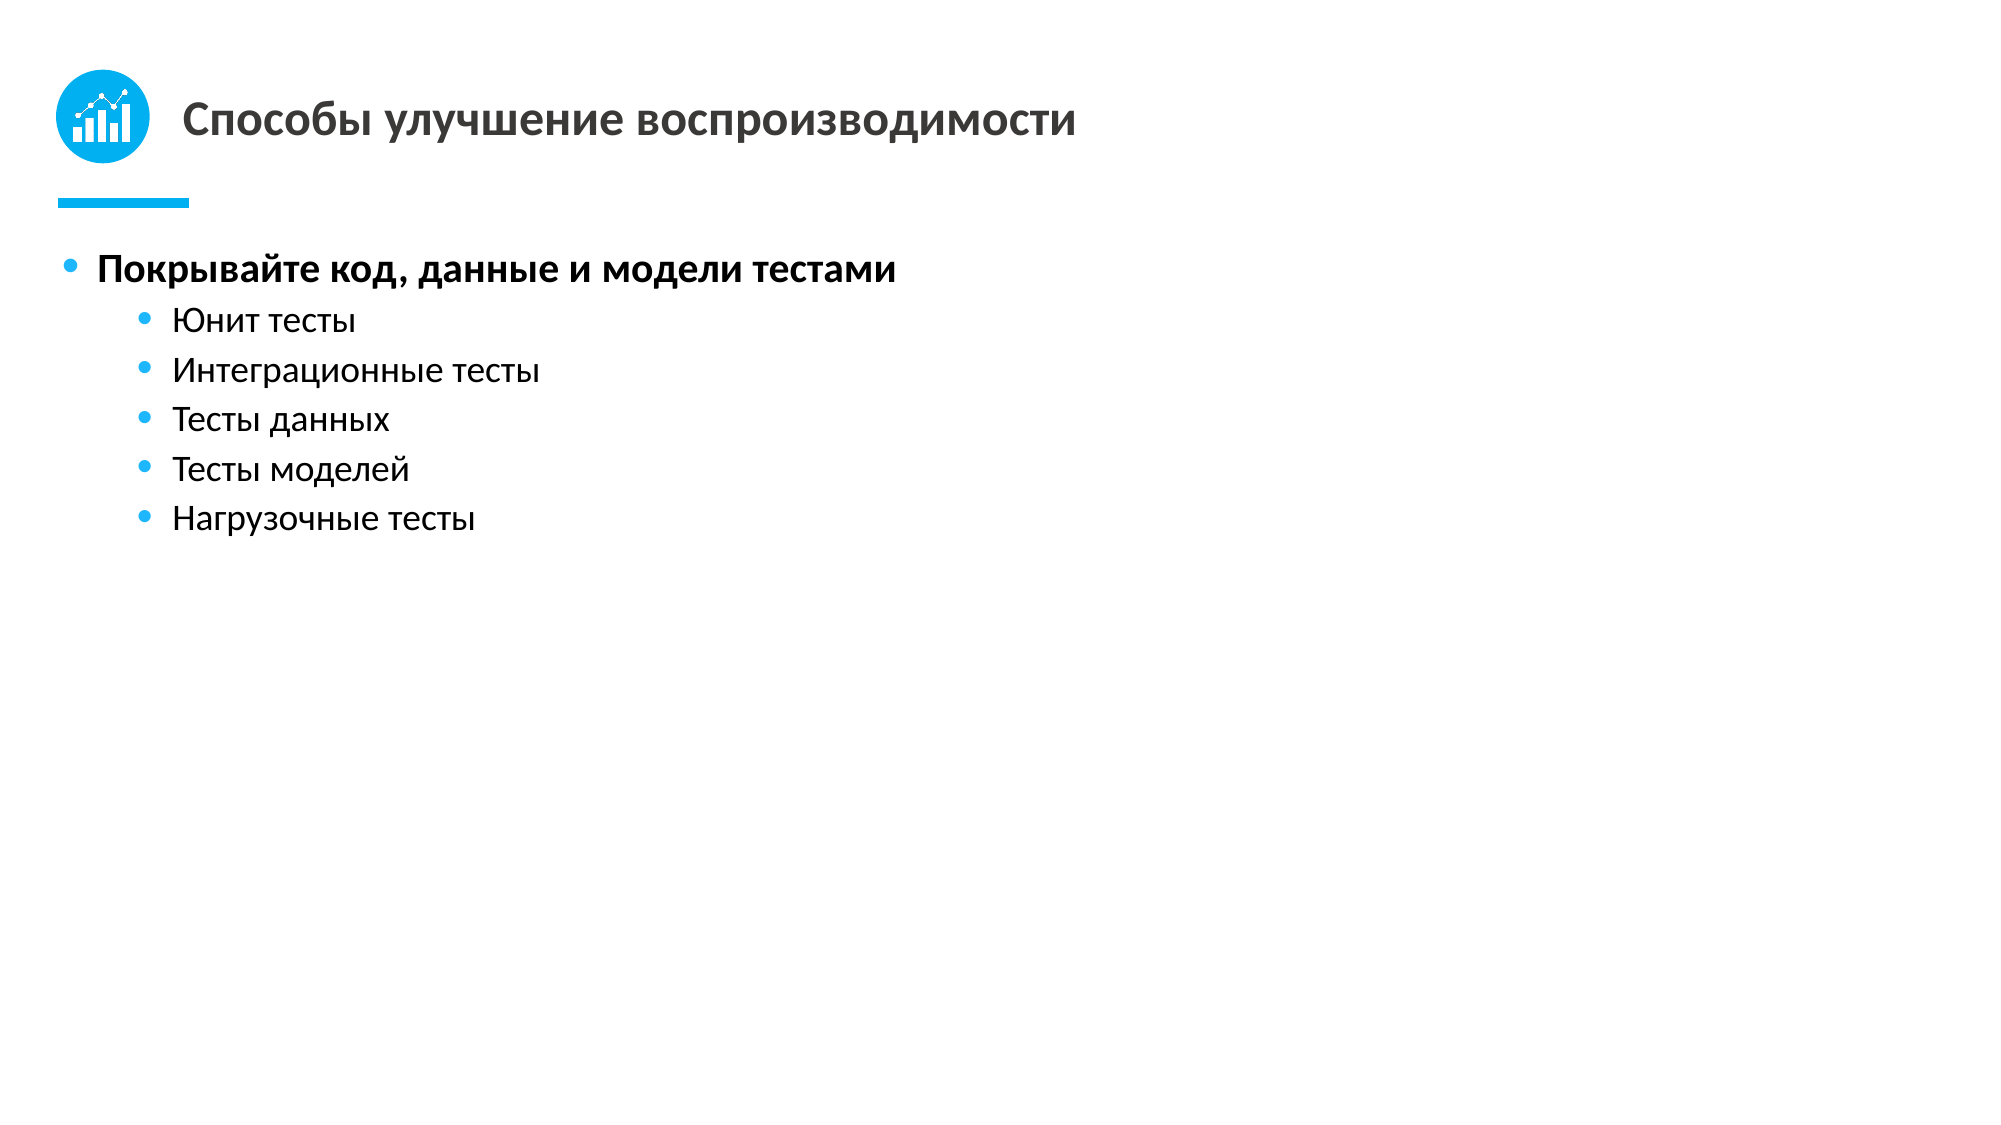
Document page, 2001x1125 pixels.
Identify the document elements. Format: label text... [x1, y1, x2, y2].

text_box Покрывайте код, данные и модели тестами Юнит тесты Интеграционные тесты Тесты данных Тесты моделей Нагрузочные тесты [14, 228, 1766, 546]
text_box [56, 69, 150, 164]
text_box Способы улучшение воспроизводимости [168, 78, 1253, 154]
